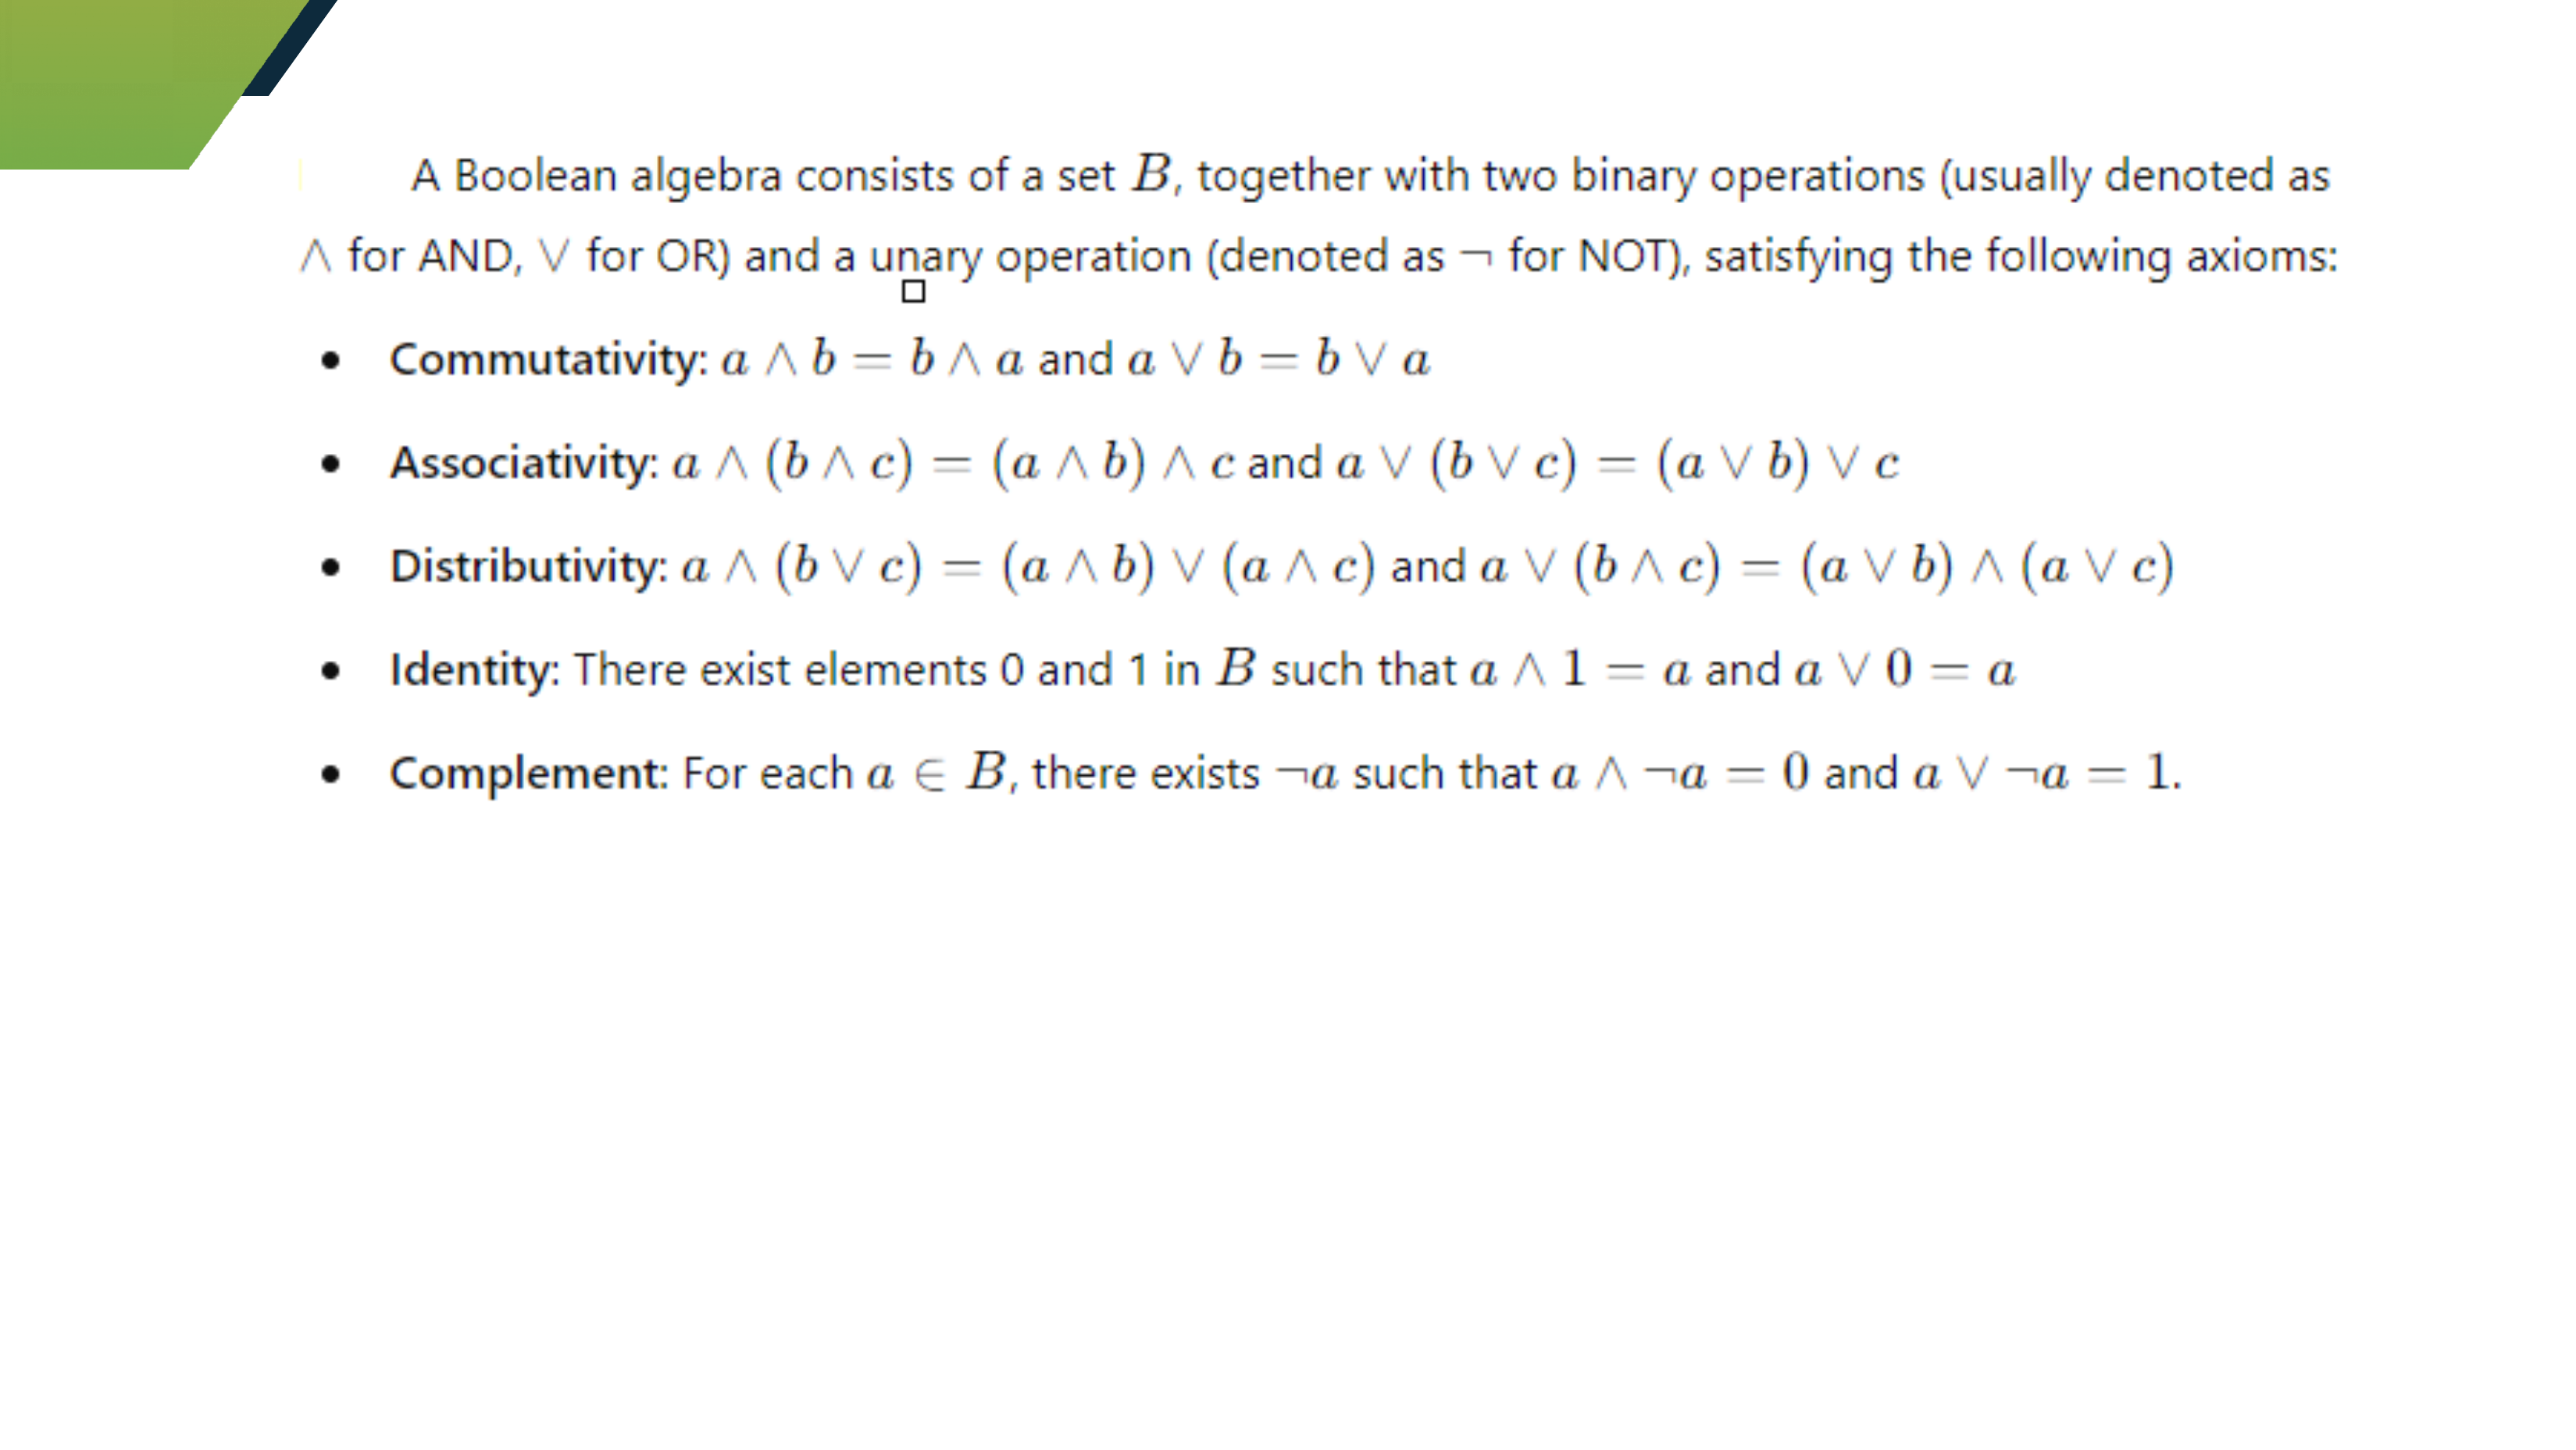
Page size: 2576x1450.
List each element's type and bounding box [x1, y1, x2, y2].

picture [0, 0, 2343, 821]
